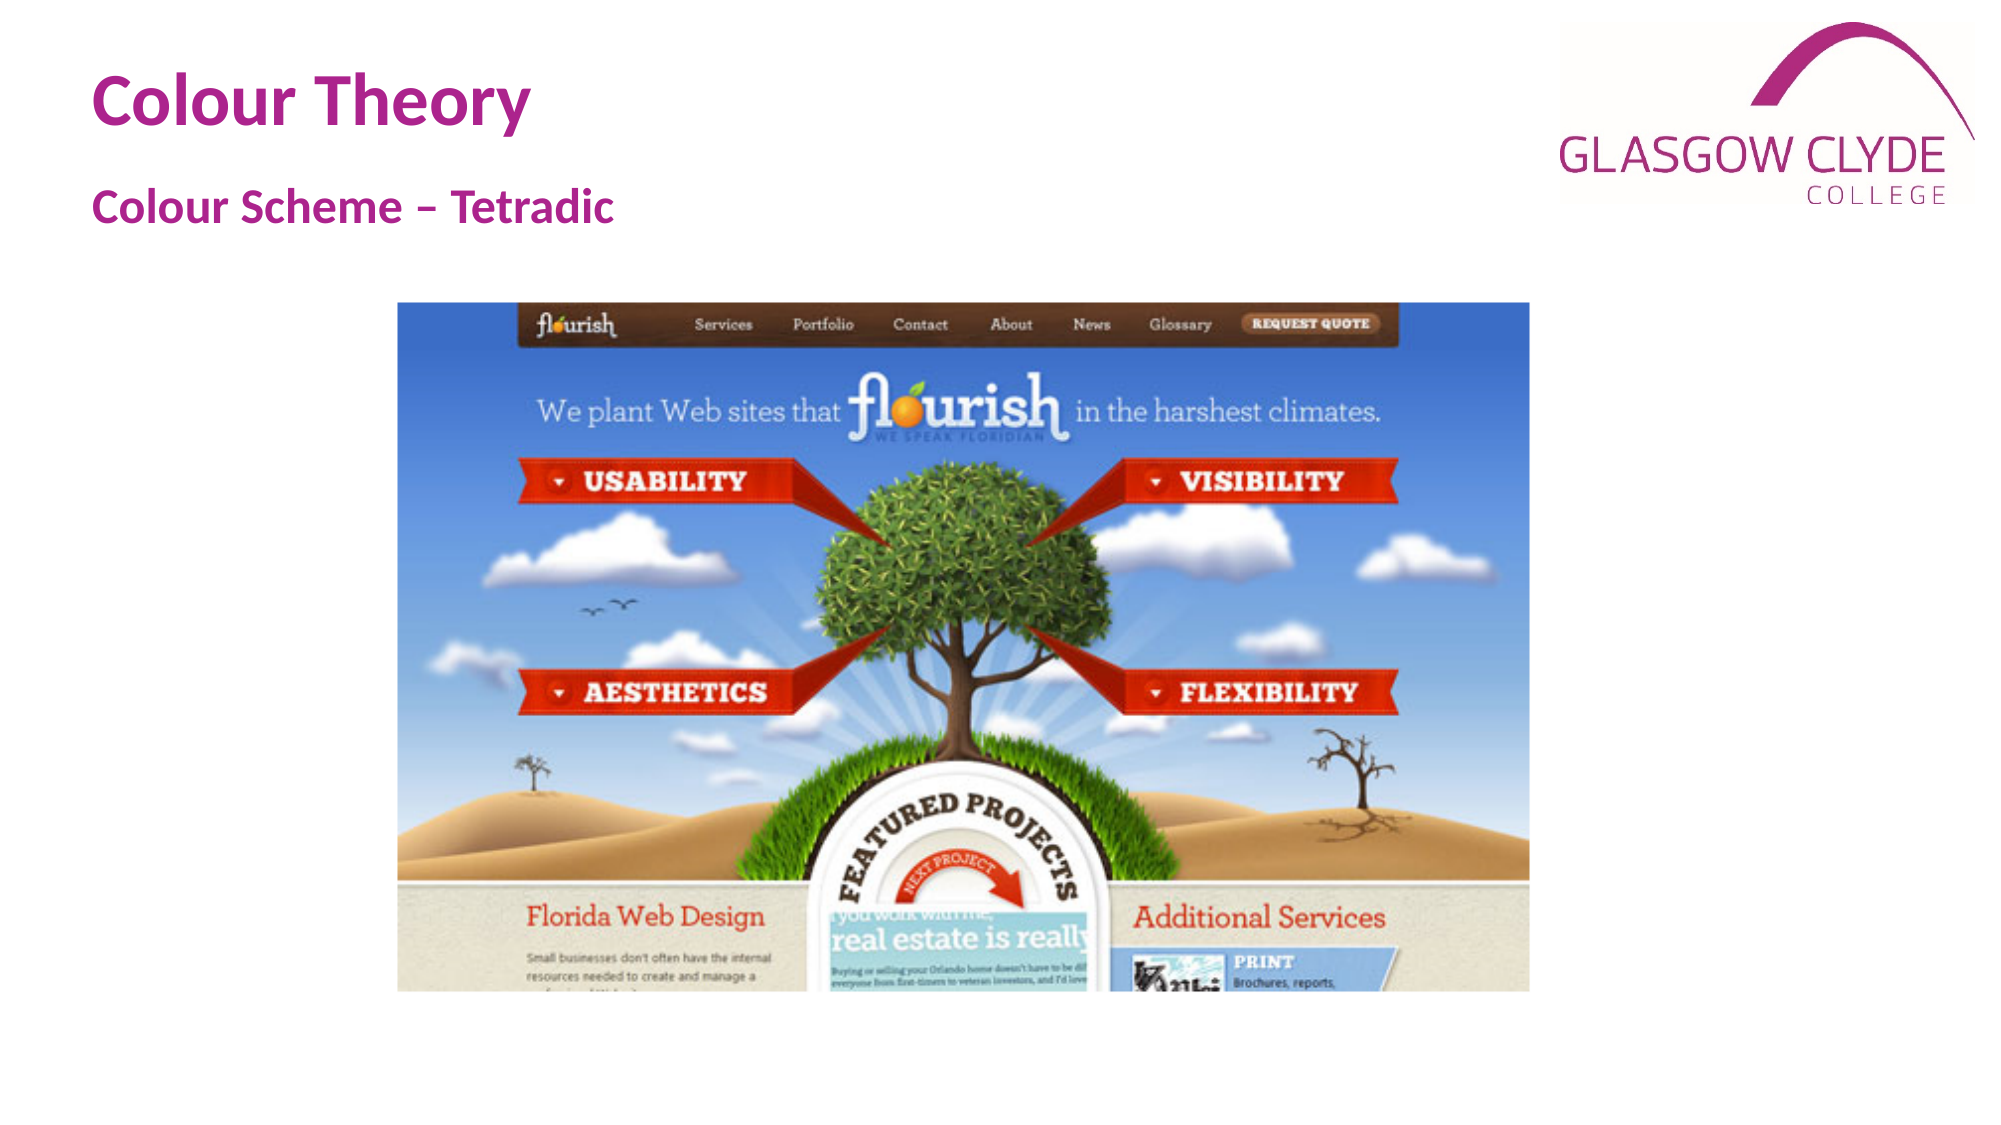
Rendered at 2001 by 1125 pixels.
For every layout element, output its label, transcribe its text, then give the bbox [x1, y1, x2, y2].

picture [396, 301, 1532, 996]
text_box Colour Theory [77, 43, 548, 148]
picture [1560, 22, 1975, 204]
text_box Colour Scheme – Tetradic [77, 165, 630, 241]
